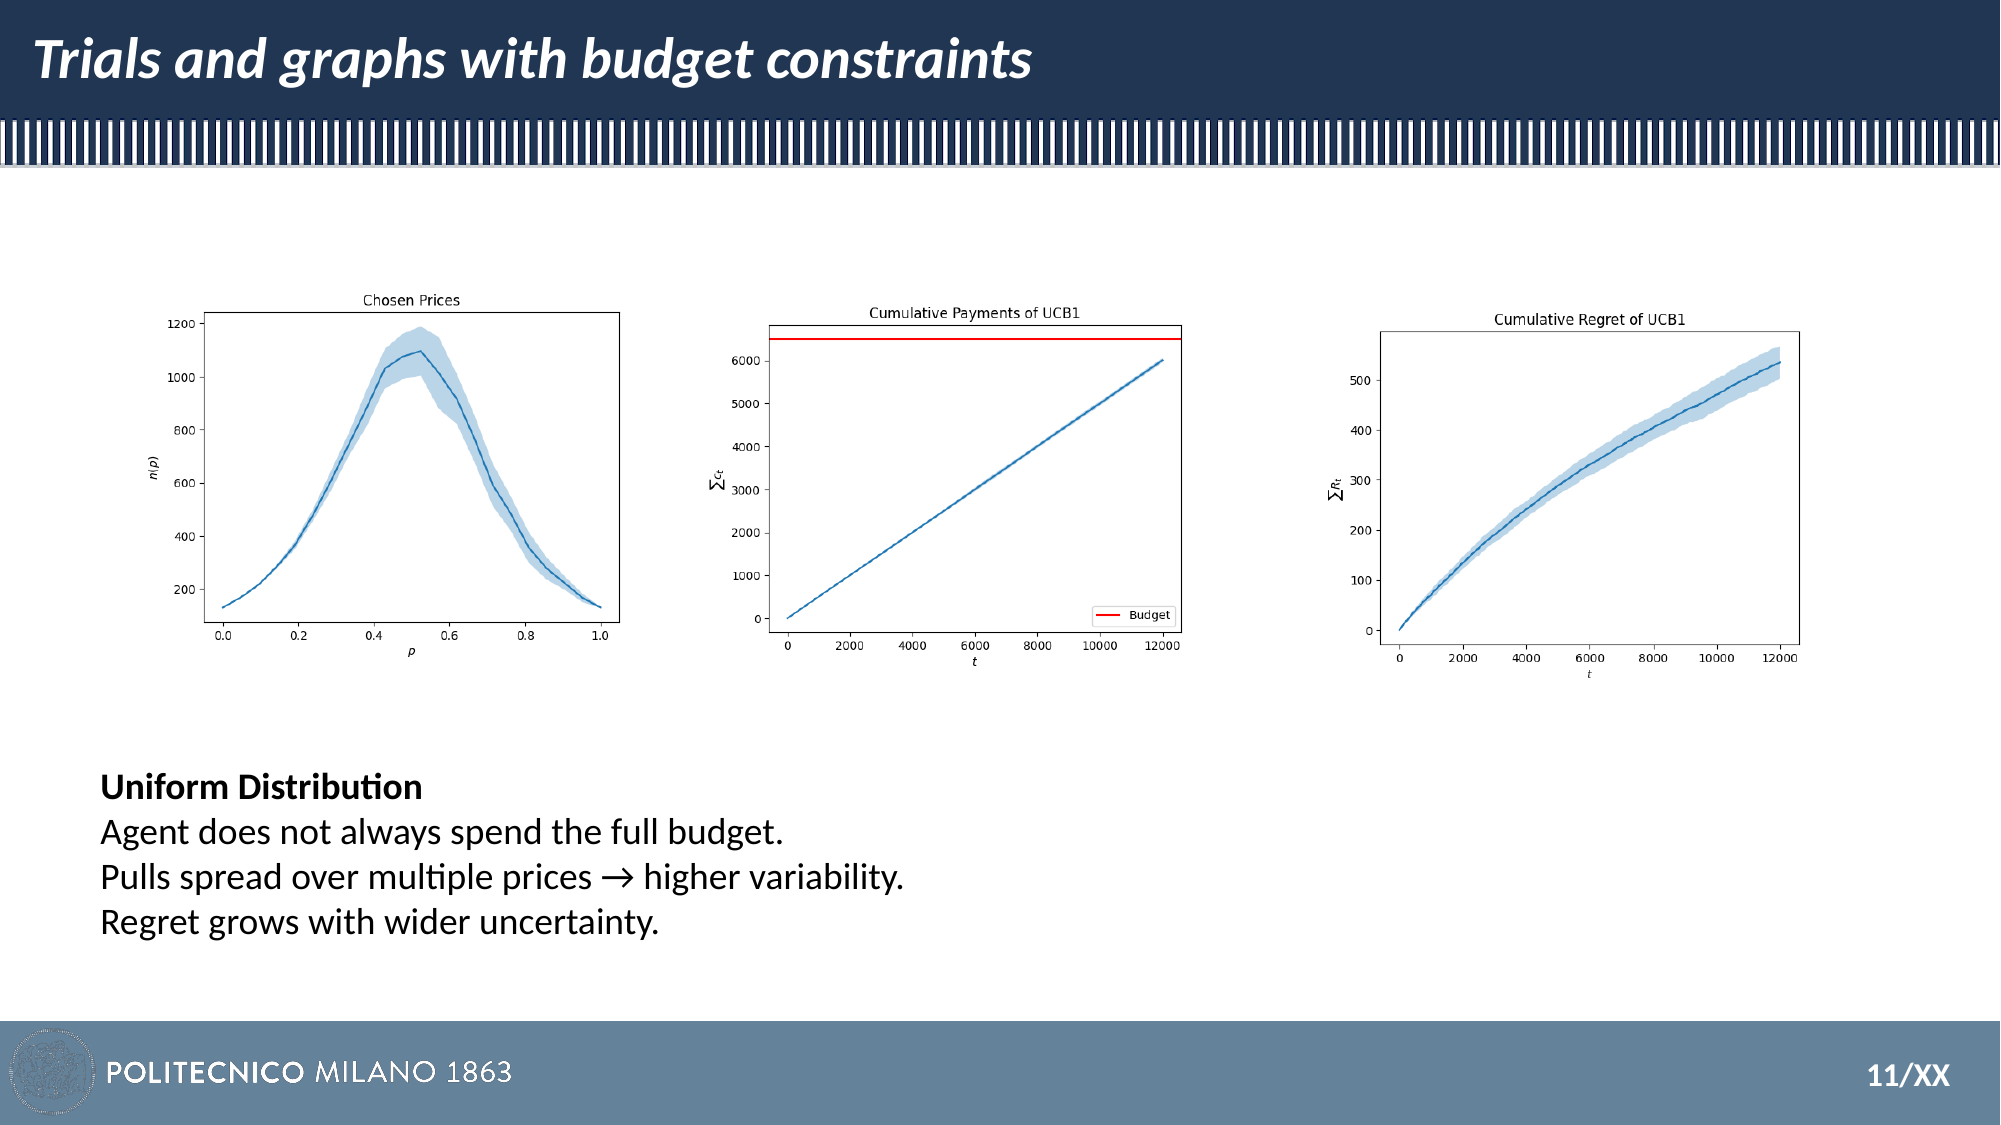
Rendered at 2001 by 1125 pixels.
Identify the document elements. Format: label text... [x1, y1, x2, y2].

slide_number ‹#›/XX [1806, 1043, 1966, 1104]
picture [0, 1021, 2000, 1125]
picture [0, 0, 2000, 168]
picture [1318, 304, 1807, 689]
text_box Uniform Distribution Agent does not always spend the full budget. Pulls spread over multiple prices → higher variability. Regret grows with wider uncertainty. [85, 754, 1947, 950]
picture [138, 285, 628, 667]
title Trials and graphs with budget constraints [17, 14, 1161, 104]
picture [700, 298, 1189, 677]
